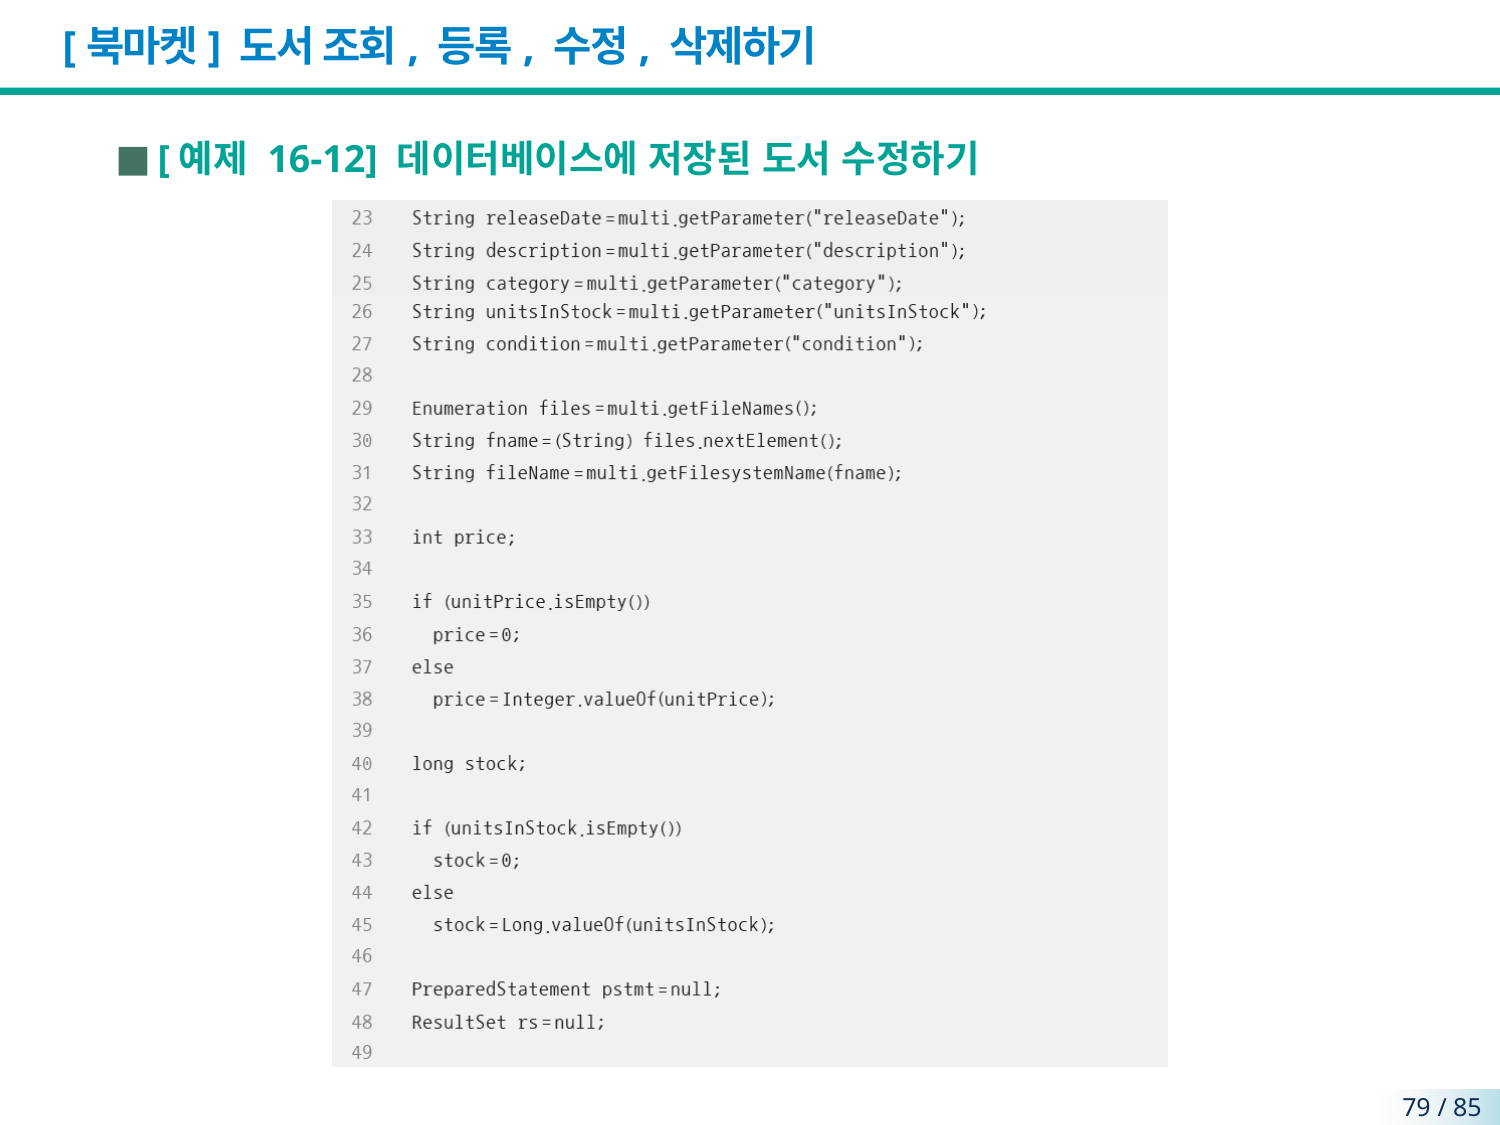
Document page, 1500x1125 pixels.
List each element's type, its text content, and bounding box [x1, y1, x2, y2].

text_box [330, 200, 1169, 1067]
list [예제 16-12] 데이터베이스에 저장된 도서 수정하기 [100, 127, 1459, 1050]
title [북마켓] 도서 조회, 등록, 수정, 삭제하기 [47, 5, 1325, 84]
